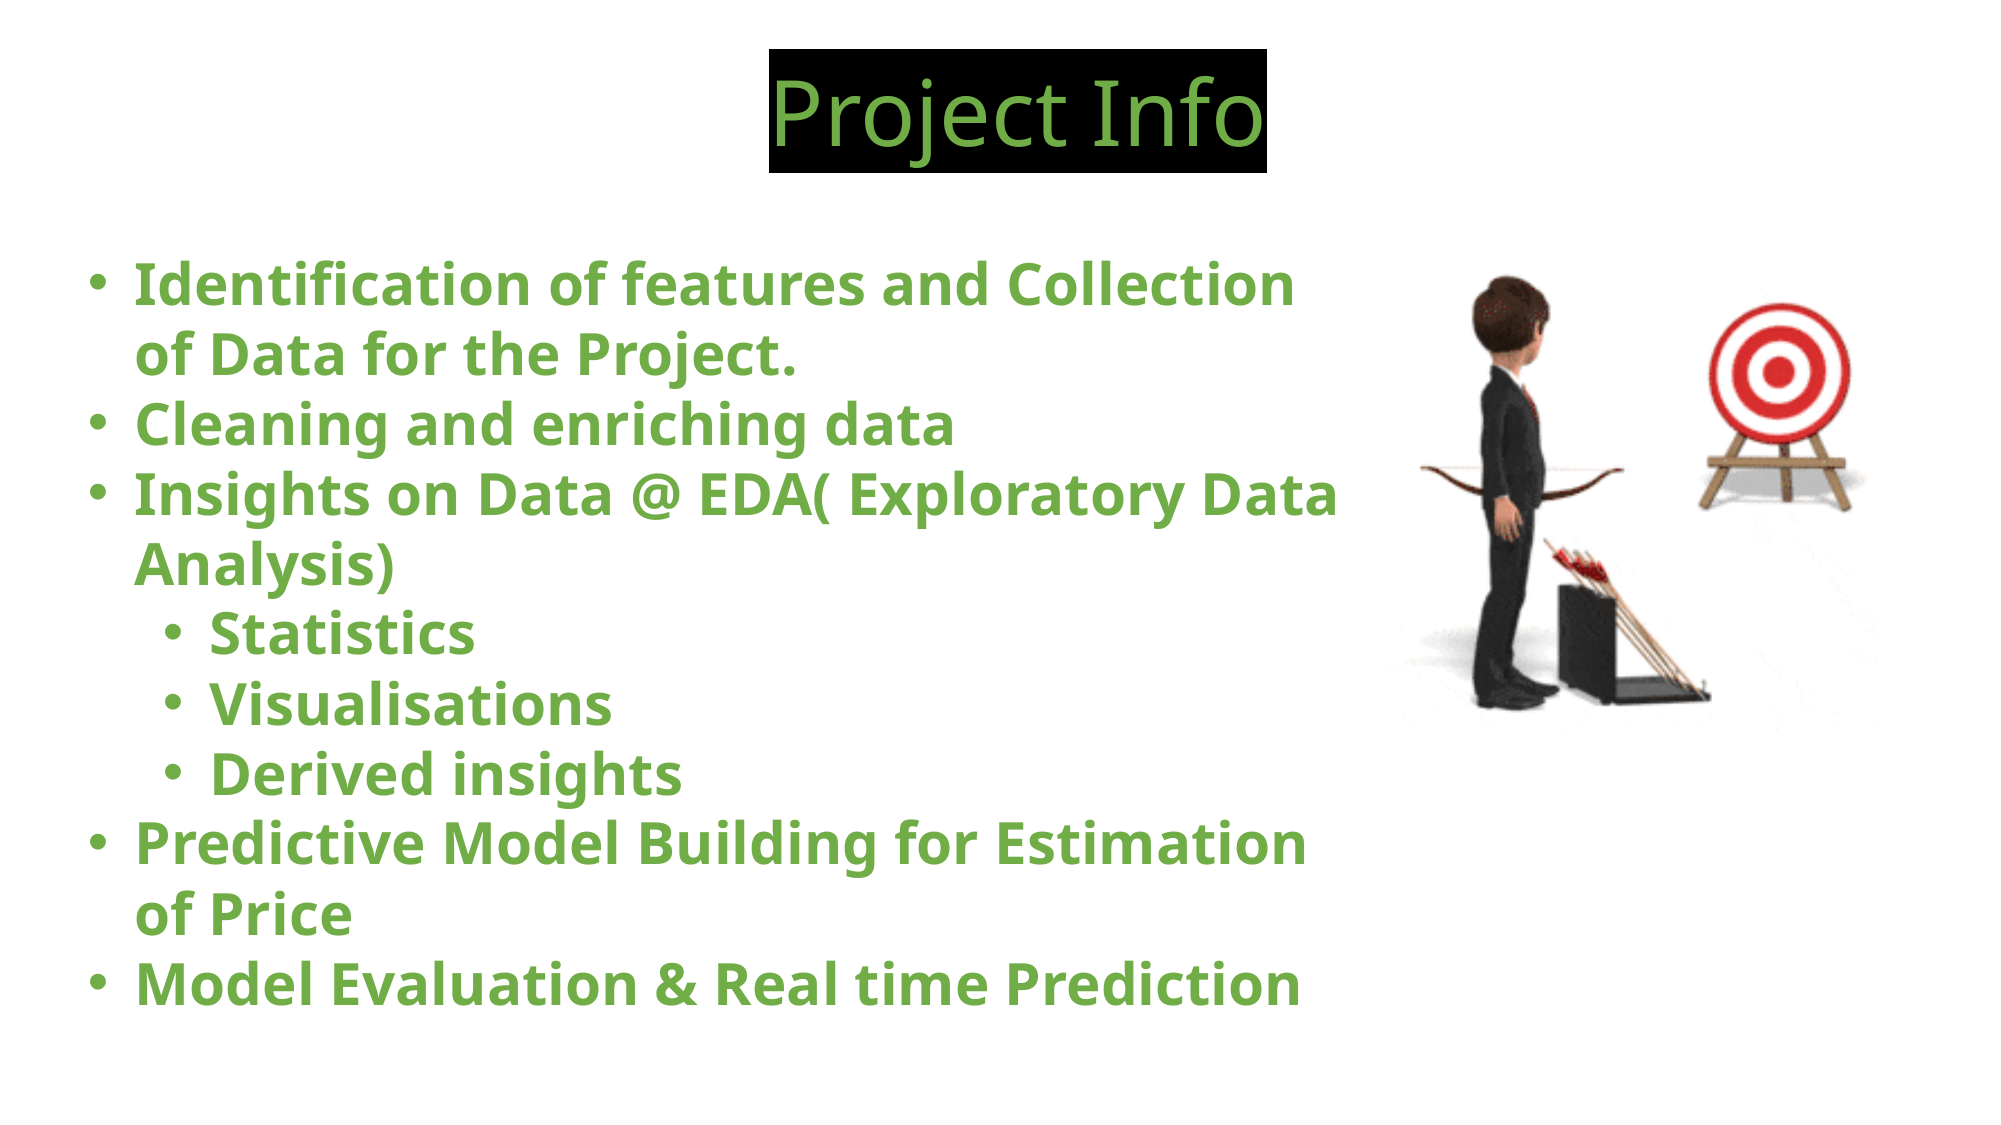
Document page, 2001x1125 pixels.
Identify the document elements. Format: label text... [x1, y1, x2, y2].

picture [1390, 239, 1882, 731]
title Project Info [445, 59, 1863, 215]
text_box Identification of features and Collection of Data for the Project. Cleaning and enriching data Insights on Data @ EDA( Exploratory Data Analysis) Statistics Visualisations Derived insights Predictive Model Building for Estimation of Price Model Evaluation & Real time Prediction [73, 239, 1366, 1024]
